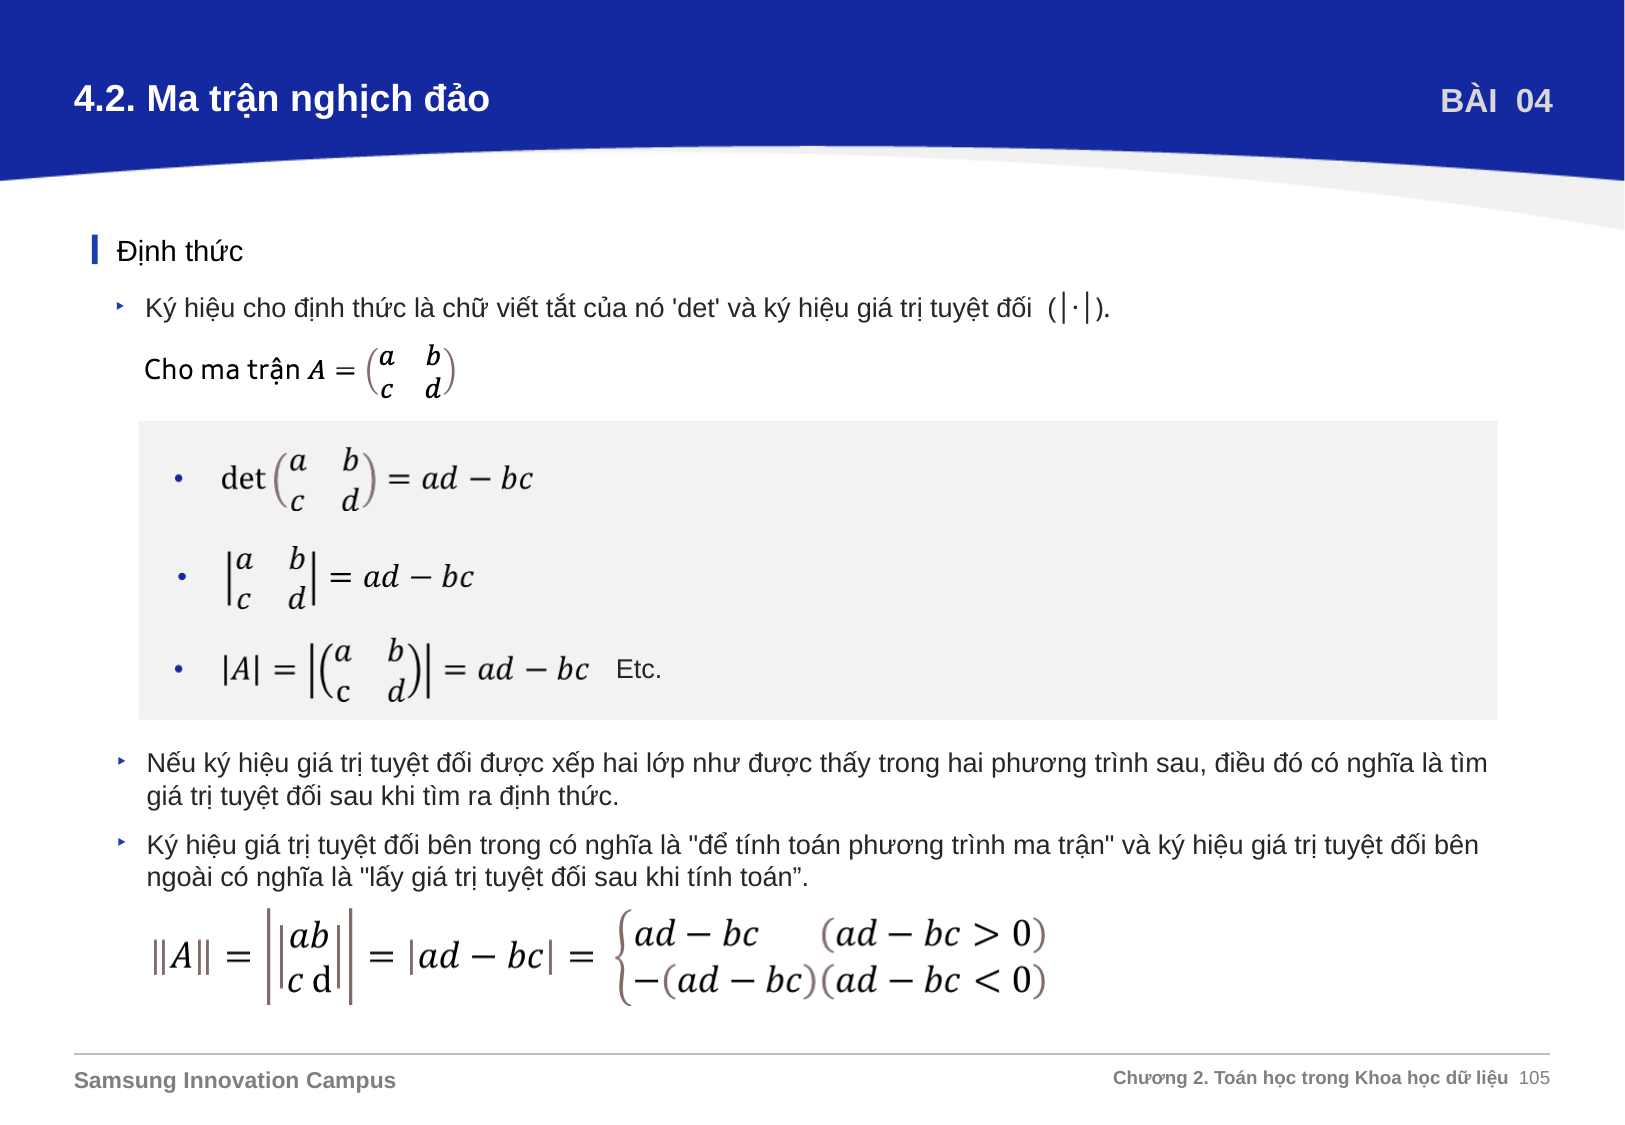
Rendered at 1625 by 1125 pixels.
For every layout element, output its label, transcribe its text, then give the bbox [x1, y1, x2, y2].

text_box Nếu ký hiệu giá trị tuyệt đối được xếp hai lớp như được thấy trong hai phương trình sau, điều đó có nghĩa là tìm giá trị tuyệt đối sau khi tìm ra định thức. Ký hiệu giá trị tuyệt đối bên trong có nghĩa là "để tính toán phương trình ma trận" và ký hiệu giá trị tuyệt đối bên ngoài có nghĩa là "lấy giá trị tuyệt đối sau khi tính toán”. [116, 733, 1533, 904]
text_box [128, 331, 475, 406]
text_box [91, 232, 1533, 269]
picture [0, 0, 1625, 1125]
text_box Ký hiệu cho định thức là chữ viết tắt của nó 'det' và ký hiệu giá trị tuyệt đối (│·│). [115, 278, 1532, 335]
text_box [143, 903, 1054, 1006]
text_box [73, 73, 1554, 120]
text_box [138, 420, 1498, 720]
